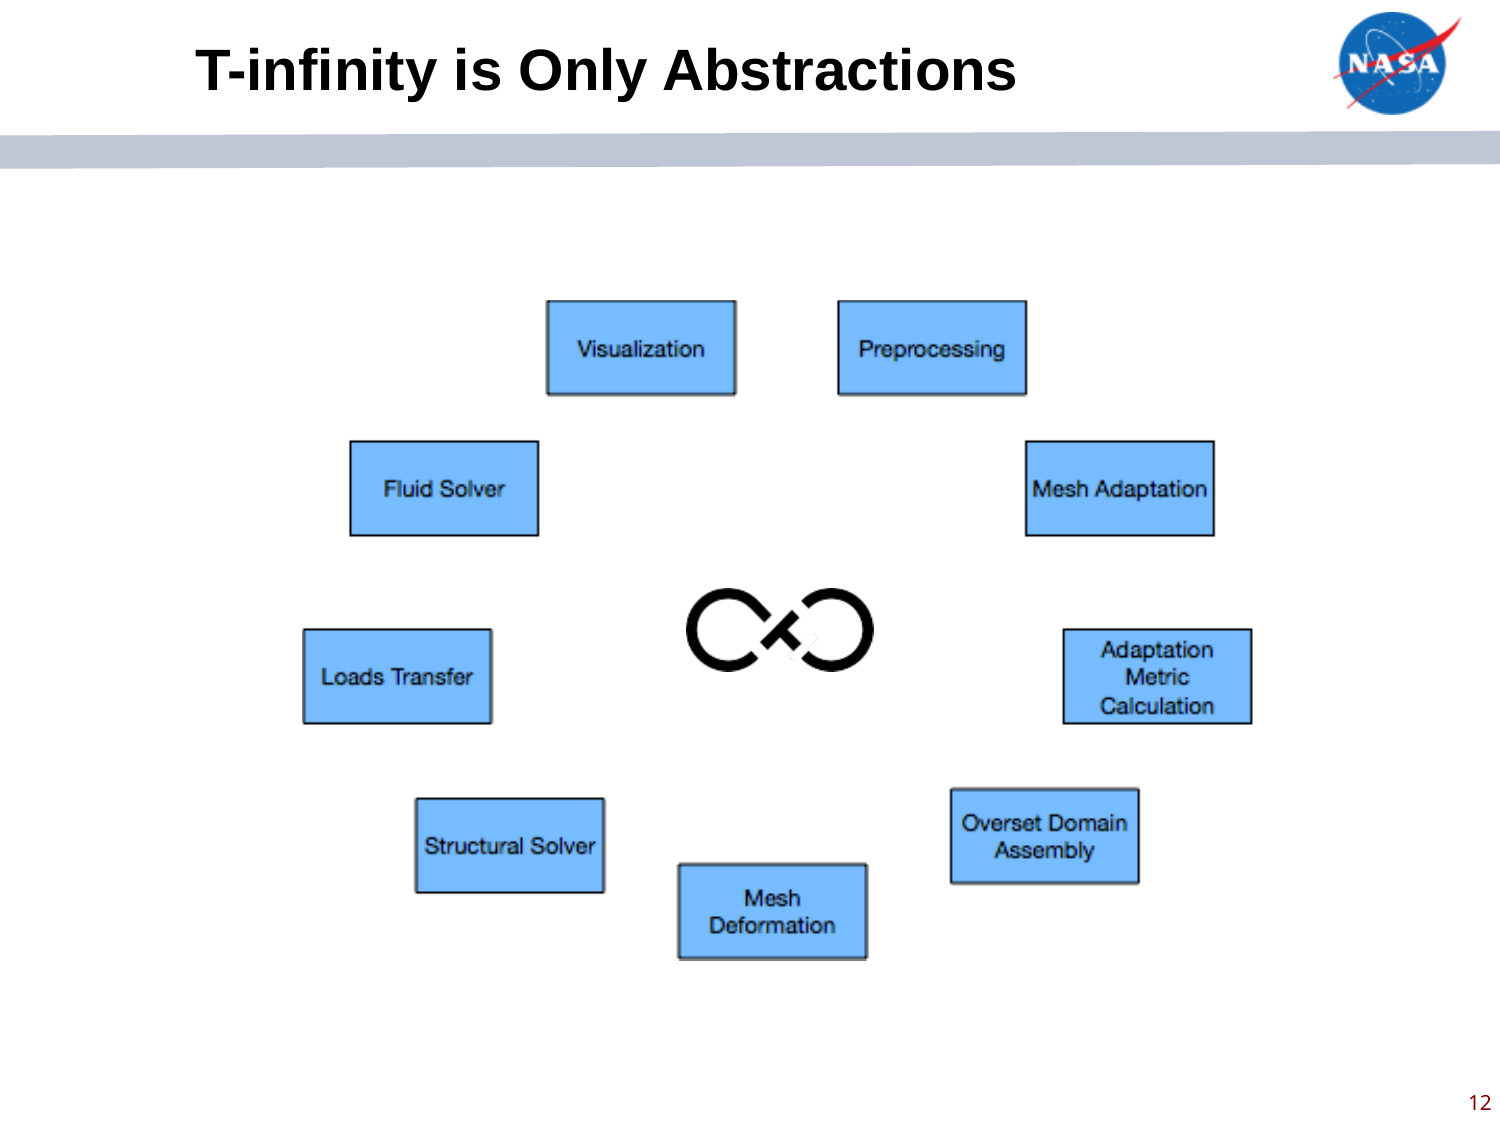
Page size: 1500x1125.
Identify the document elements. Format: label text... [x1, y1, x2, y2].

text_box T-infinity is Only Abstractions [187, 24, 1450, 110]
slide_number 12 [1457, 1084, 1500, 1125]
picture [301, 299, 1255, 961]
picture [1333, 12, 1462, 115]
